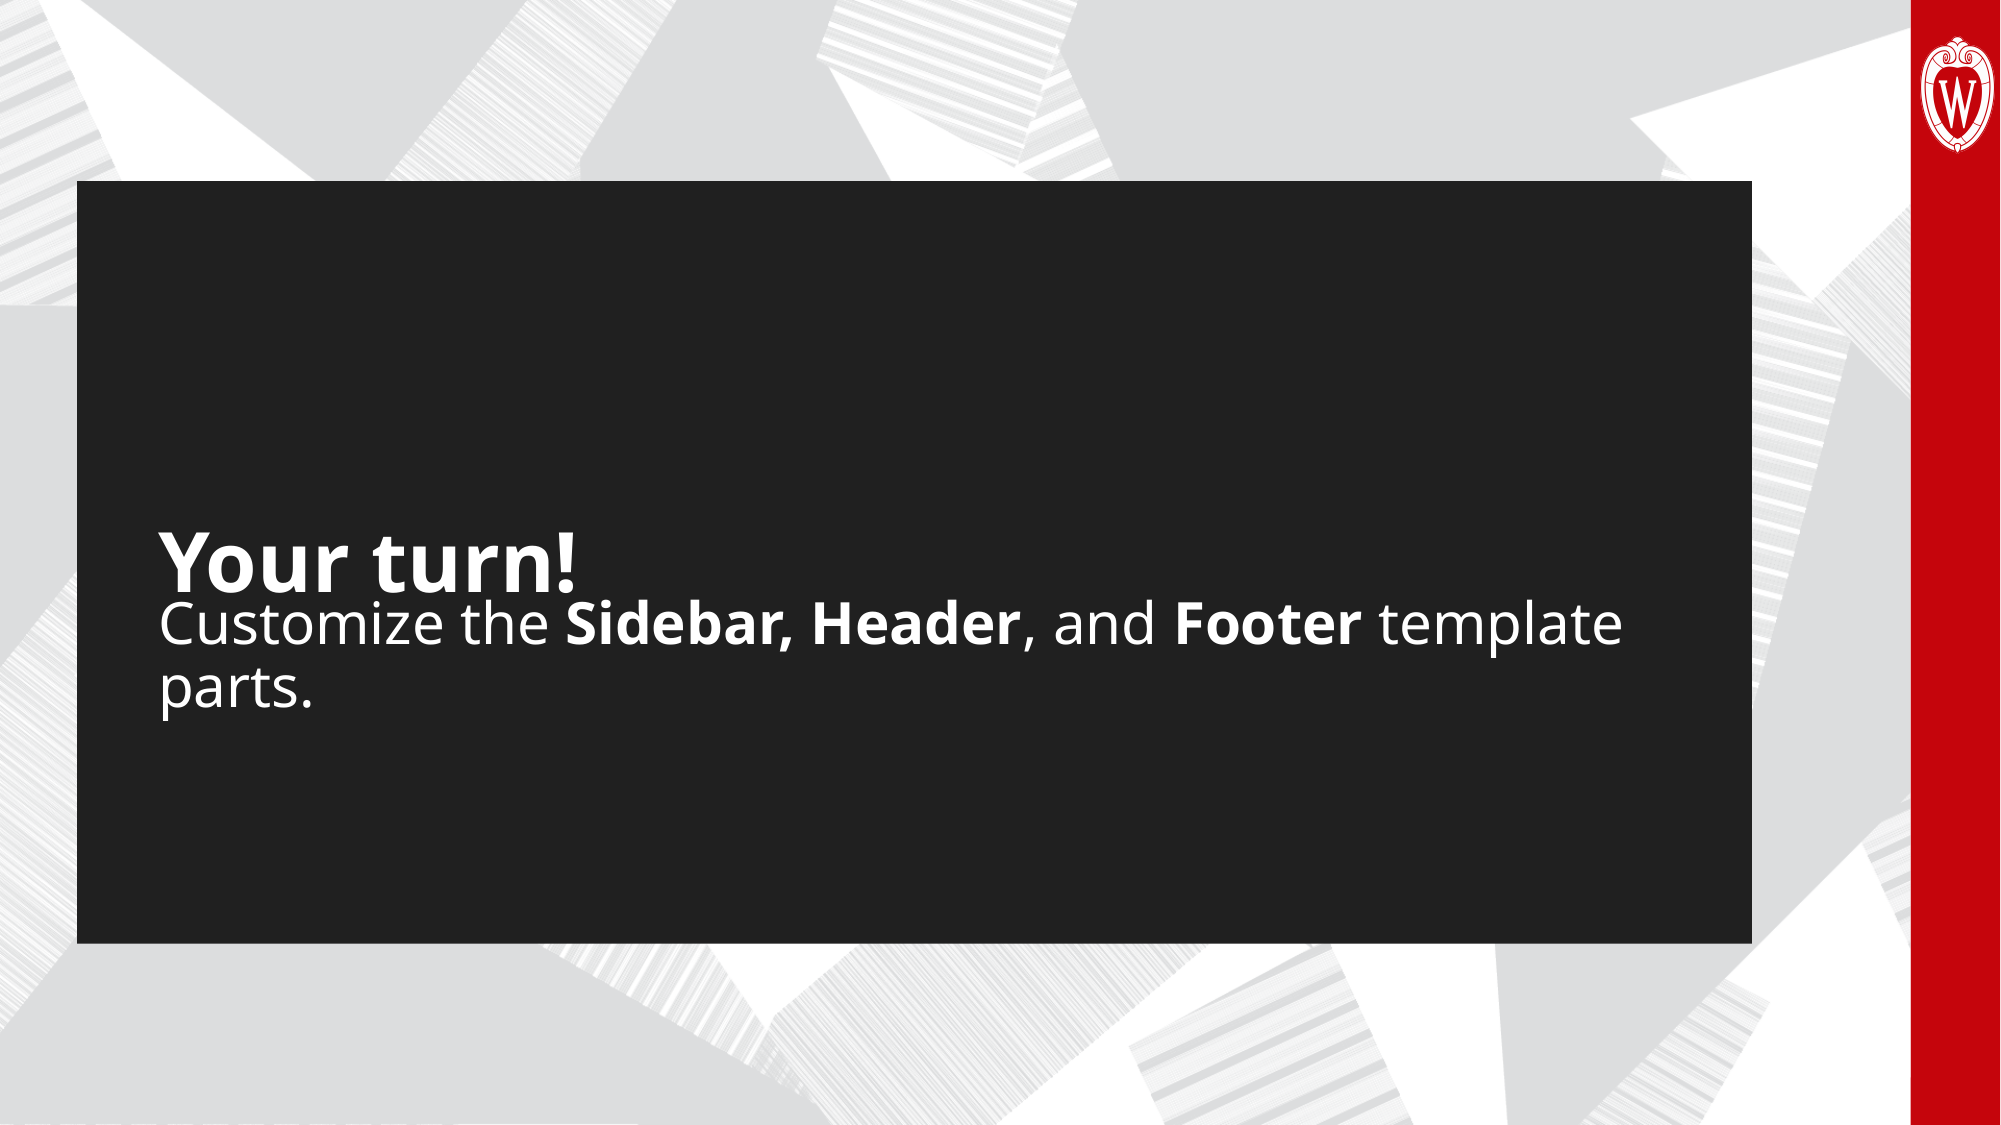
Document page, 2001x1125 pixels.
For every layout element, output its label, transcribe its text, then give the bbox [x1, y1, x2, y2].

title Your turn! [158, 512, 1648, 586]
picture [0, 0, 1911, 1125]
picture [1920, 36, 1995, 154]
text_box Customize the Sidebar, Header, and Footer template parts. [158, 586, 1699, 721]
